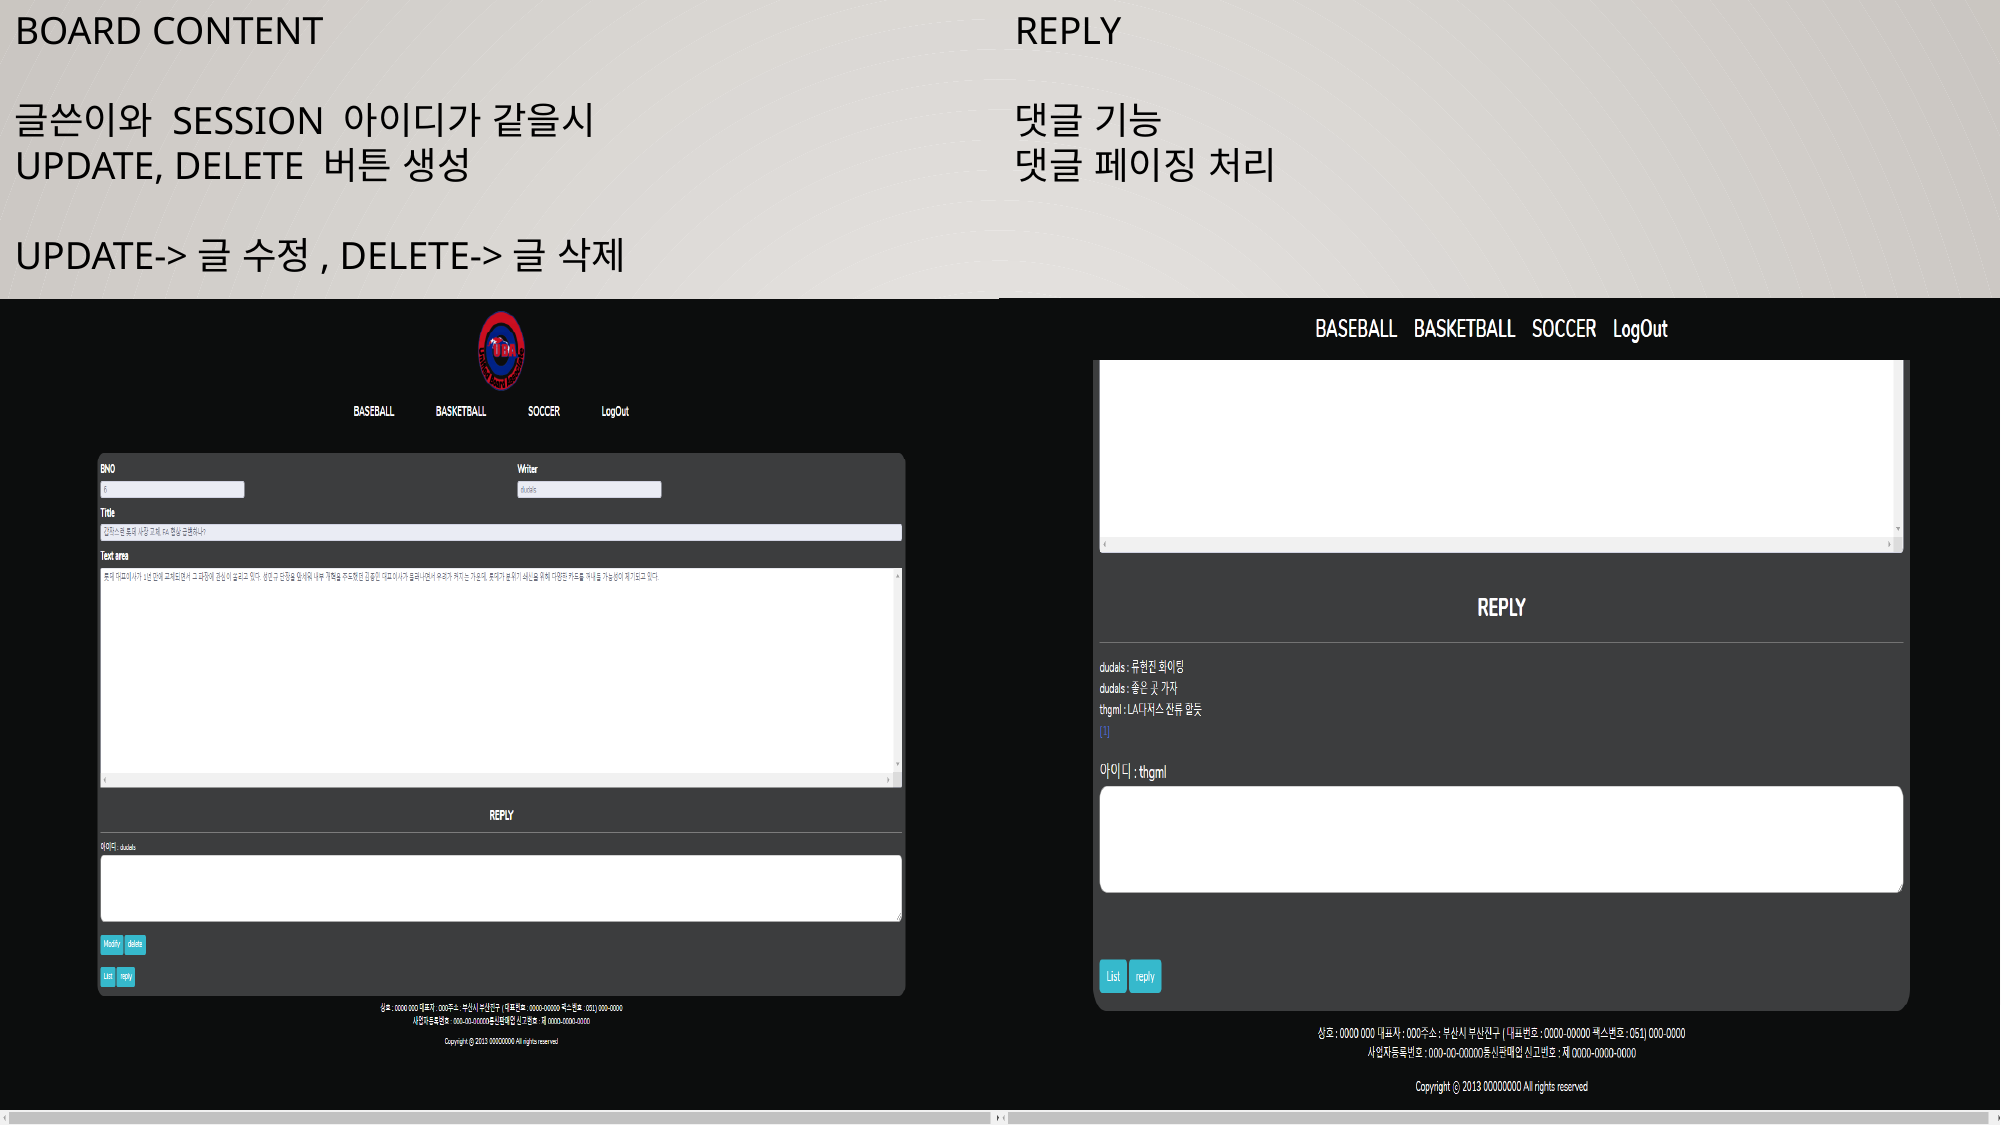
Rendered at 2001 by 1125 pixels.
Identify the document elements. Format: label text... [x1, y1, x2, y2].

text_box REPLY 댓글 기능 댓글 페이징 처리 [999, 0, 2000, 195]
picture [0, 298, 2000, 1125]
text_box BOARD CONTENT 글쓴이와 SESSION 아이디가 같을시 UPDATE, DELETE 버튼 생성 UPDATE->글 수정, DELETE->글 삭제 [0, 0, 1000, 285]
